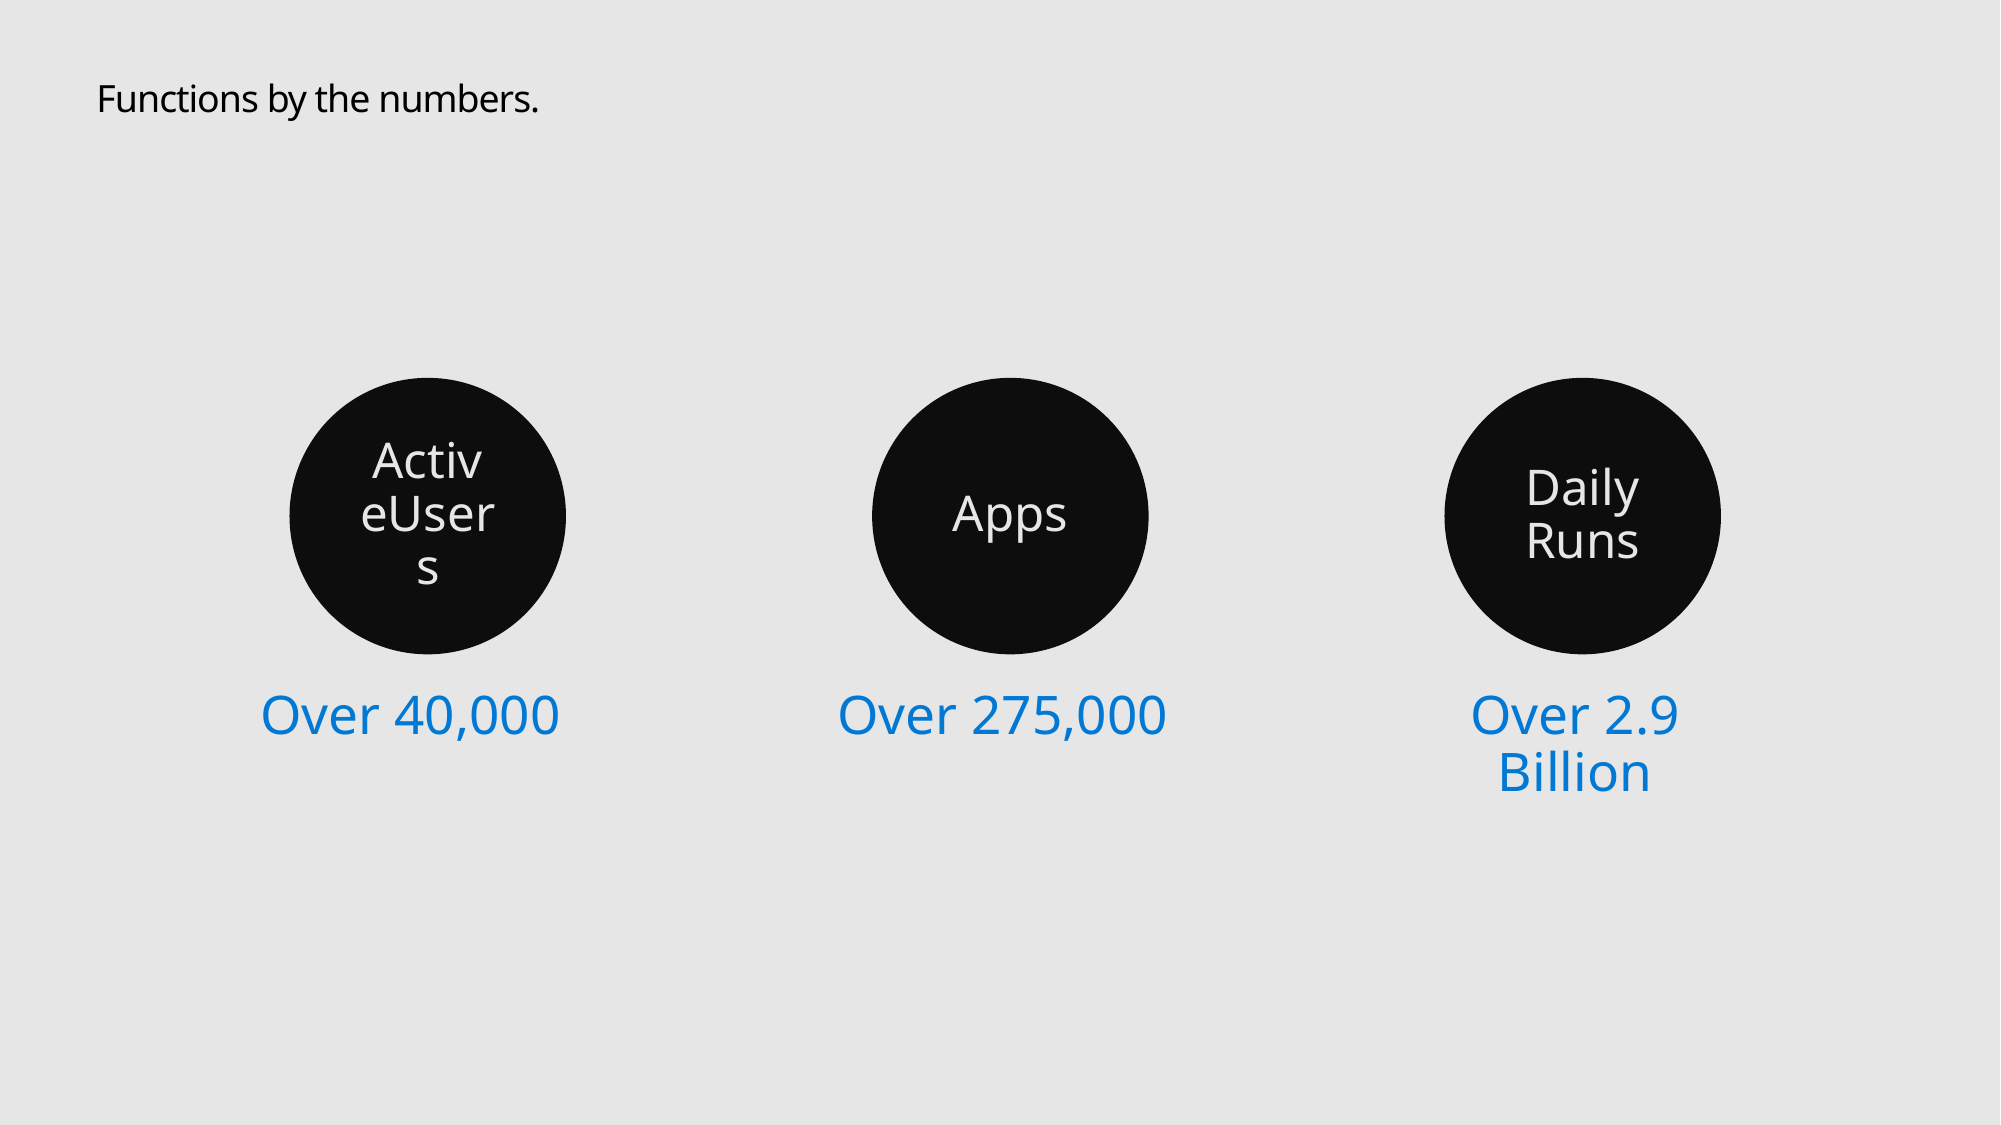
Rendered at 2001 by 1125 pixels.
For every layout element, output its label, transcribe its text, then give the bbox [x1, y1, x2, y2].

text_box Daily Runs [1443, 377, 1722, 656]
text_box Apps [871, 377, 1150, 656]
text_box Over 40,000 [206, 664, 630, 770]
text_box Over 275,000 [791, 664, 1229, 770]
title Functions by the numbers. [96, 75, 1904, 166]
text_box Over 2.9 Billion [1381, 664, 1784, 828]
text_box ActiveUsers [288, 377, 567, 656]
